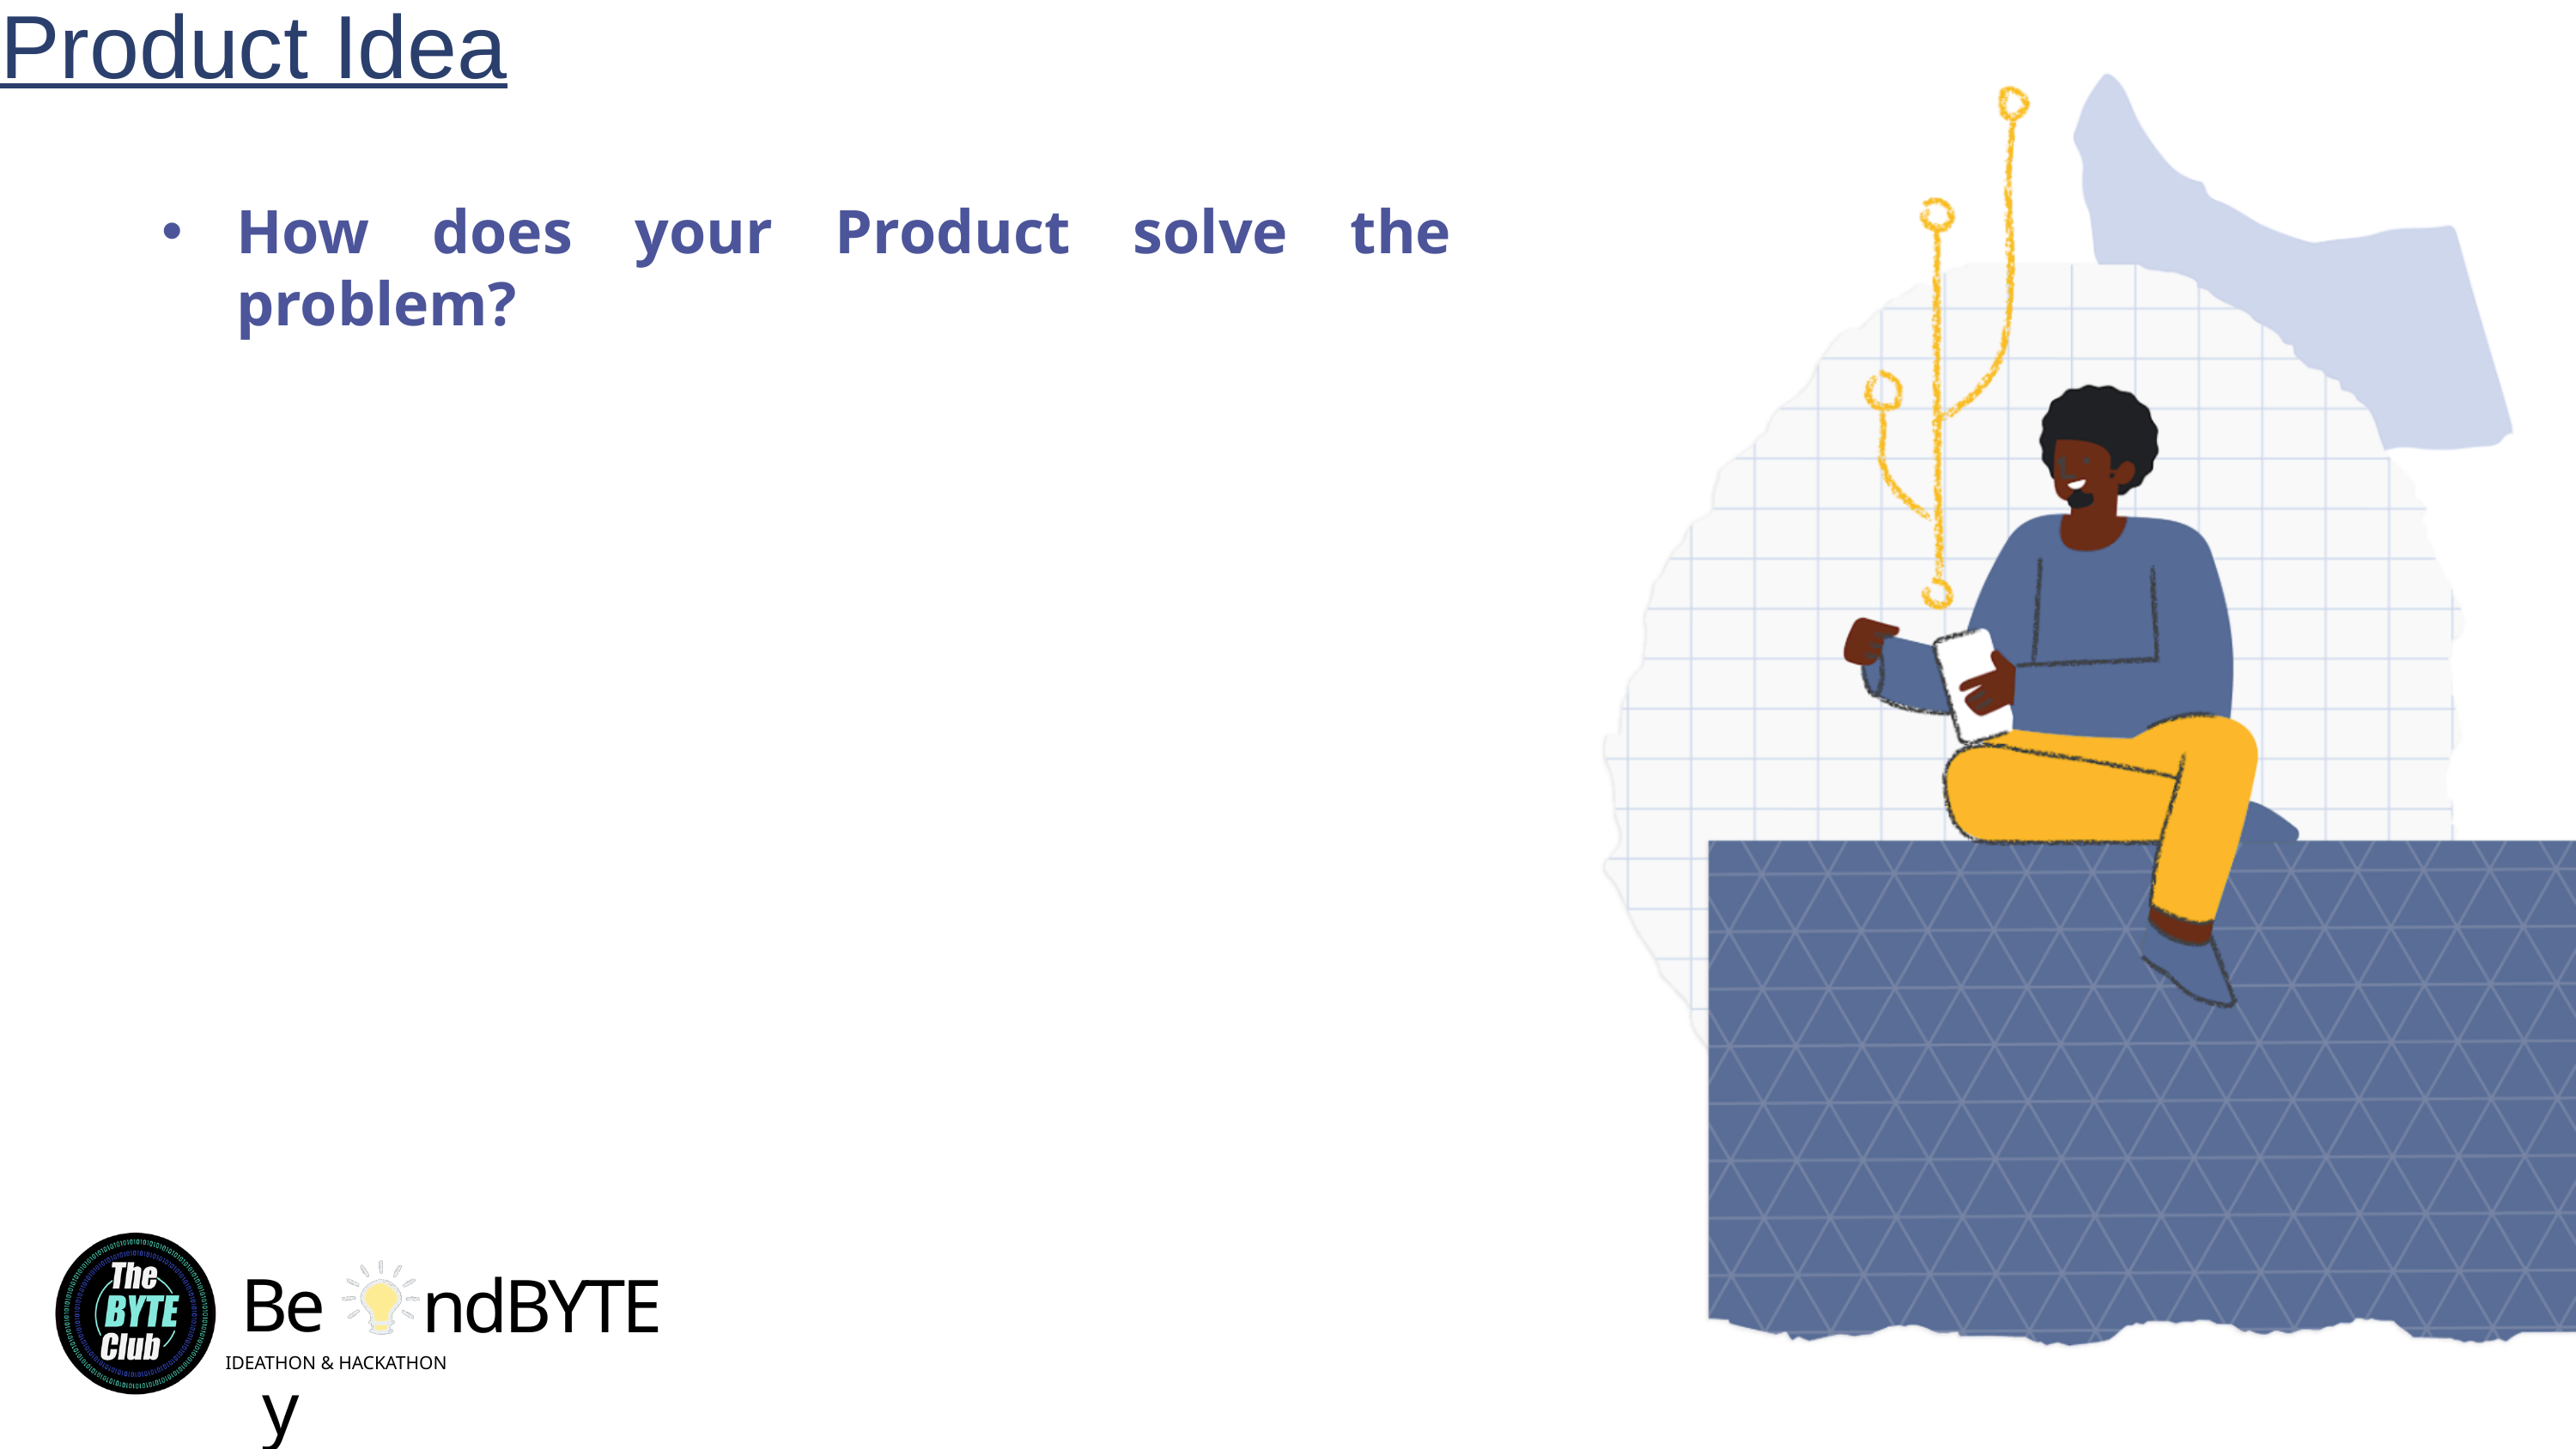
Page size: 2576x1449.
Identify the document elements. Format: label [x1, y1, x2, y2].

text_box [0, 1178, 270, 1449]
text_box [1580, 0, 2576, 1449]
text_box [88, 194, 1453, 1222]
text_box [225, 1244, 708, 1373]
text_box [0, 0, 2401, 162]
